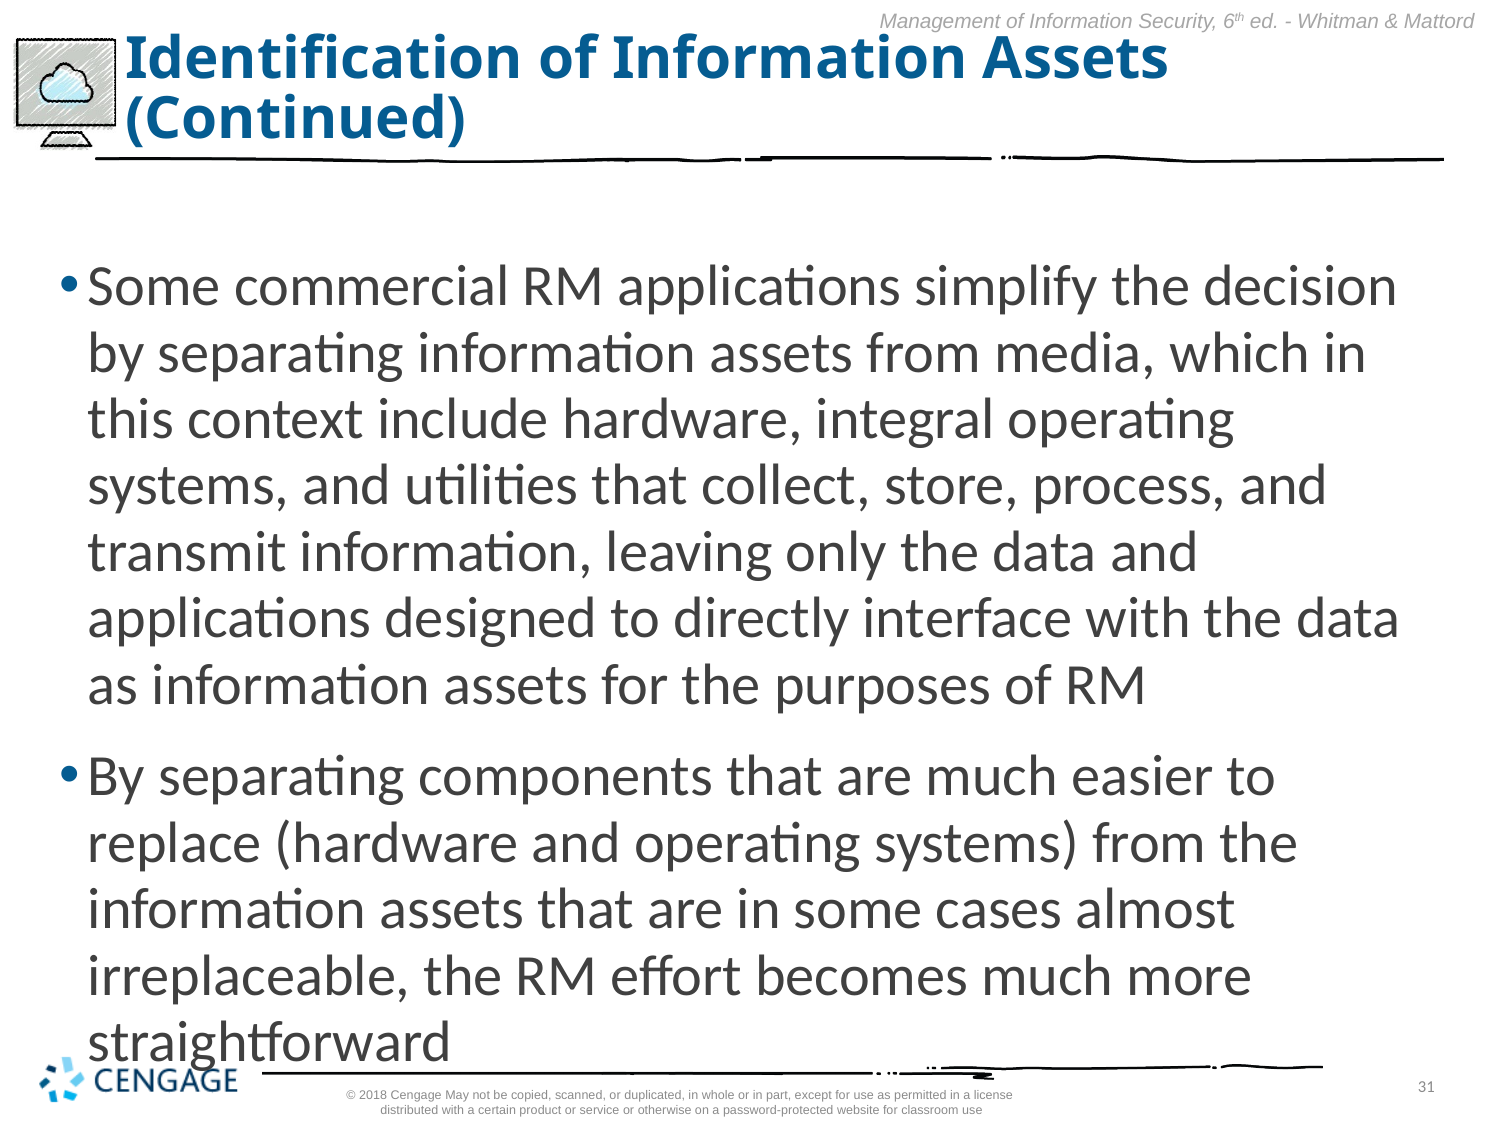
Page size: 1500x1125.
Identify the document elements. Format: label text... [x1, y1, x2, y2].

picture [19, 1043, 250, 1115]
picture [95, 155, 1444, 163]
title Identification of Information Assets (Continued) [125, 60, 1442, 121]
list Some commercial RM applications simplify the decision by separating information assets from media, which in this context include hardware, integral operating systems, and utilities that collect, store, process, and transmit information, leaving only the data and applications designed to directly interface with the data as information assets for the purposes of RM By separating components that are much easier to replace (hardware and operating systems) from the information assets that are in some cases almost irreplaceable, the RM effort becomes much more straightforward [59, 252, 1441, 1109]
picture [13, 36, 117, 151]
